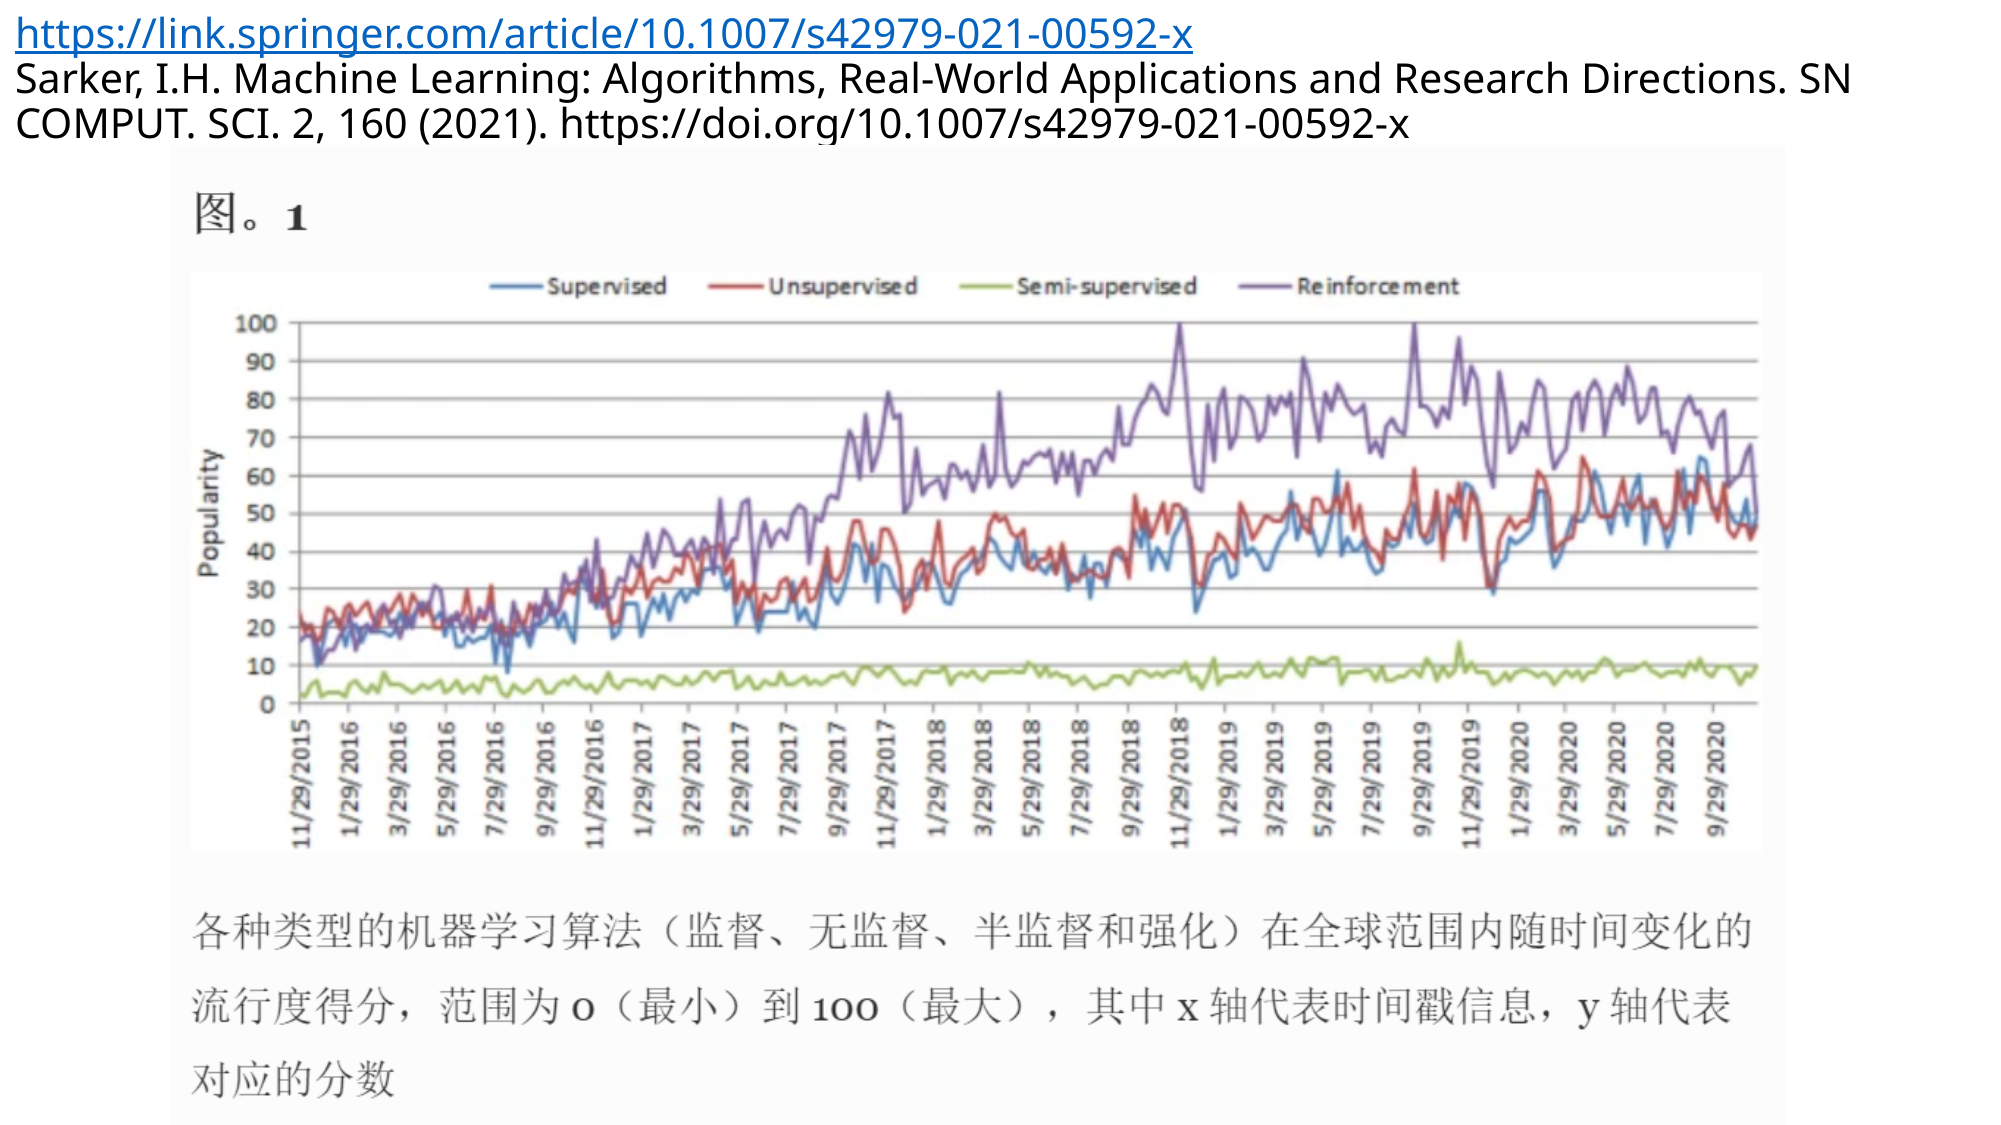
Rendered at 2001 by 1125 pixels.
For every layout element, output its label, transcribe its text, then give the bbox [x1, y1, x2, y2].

title https://link.springer.com/article/10.1007/s42979-021-00592-x Sarker, I.H. Machine Learning: Algorithms, Real-World Applications and Research Directions. SN COMPUT. SCI. 2, 160 (2021). https://doi.org/10.1007/s42979-021-00592-x [0, 0, 2000, 155]
picture [170, 145, 1785, 1125]
